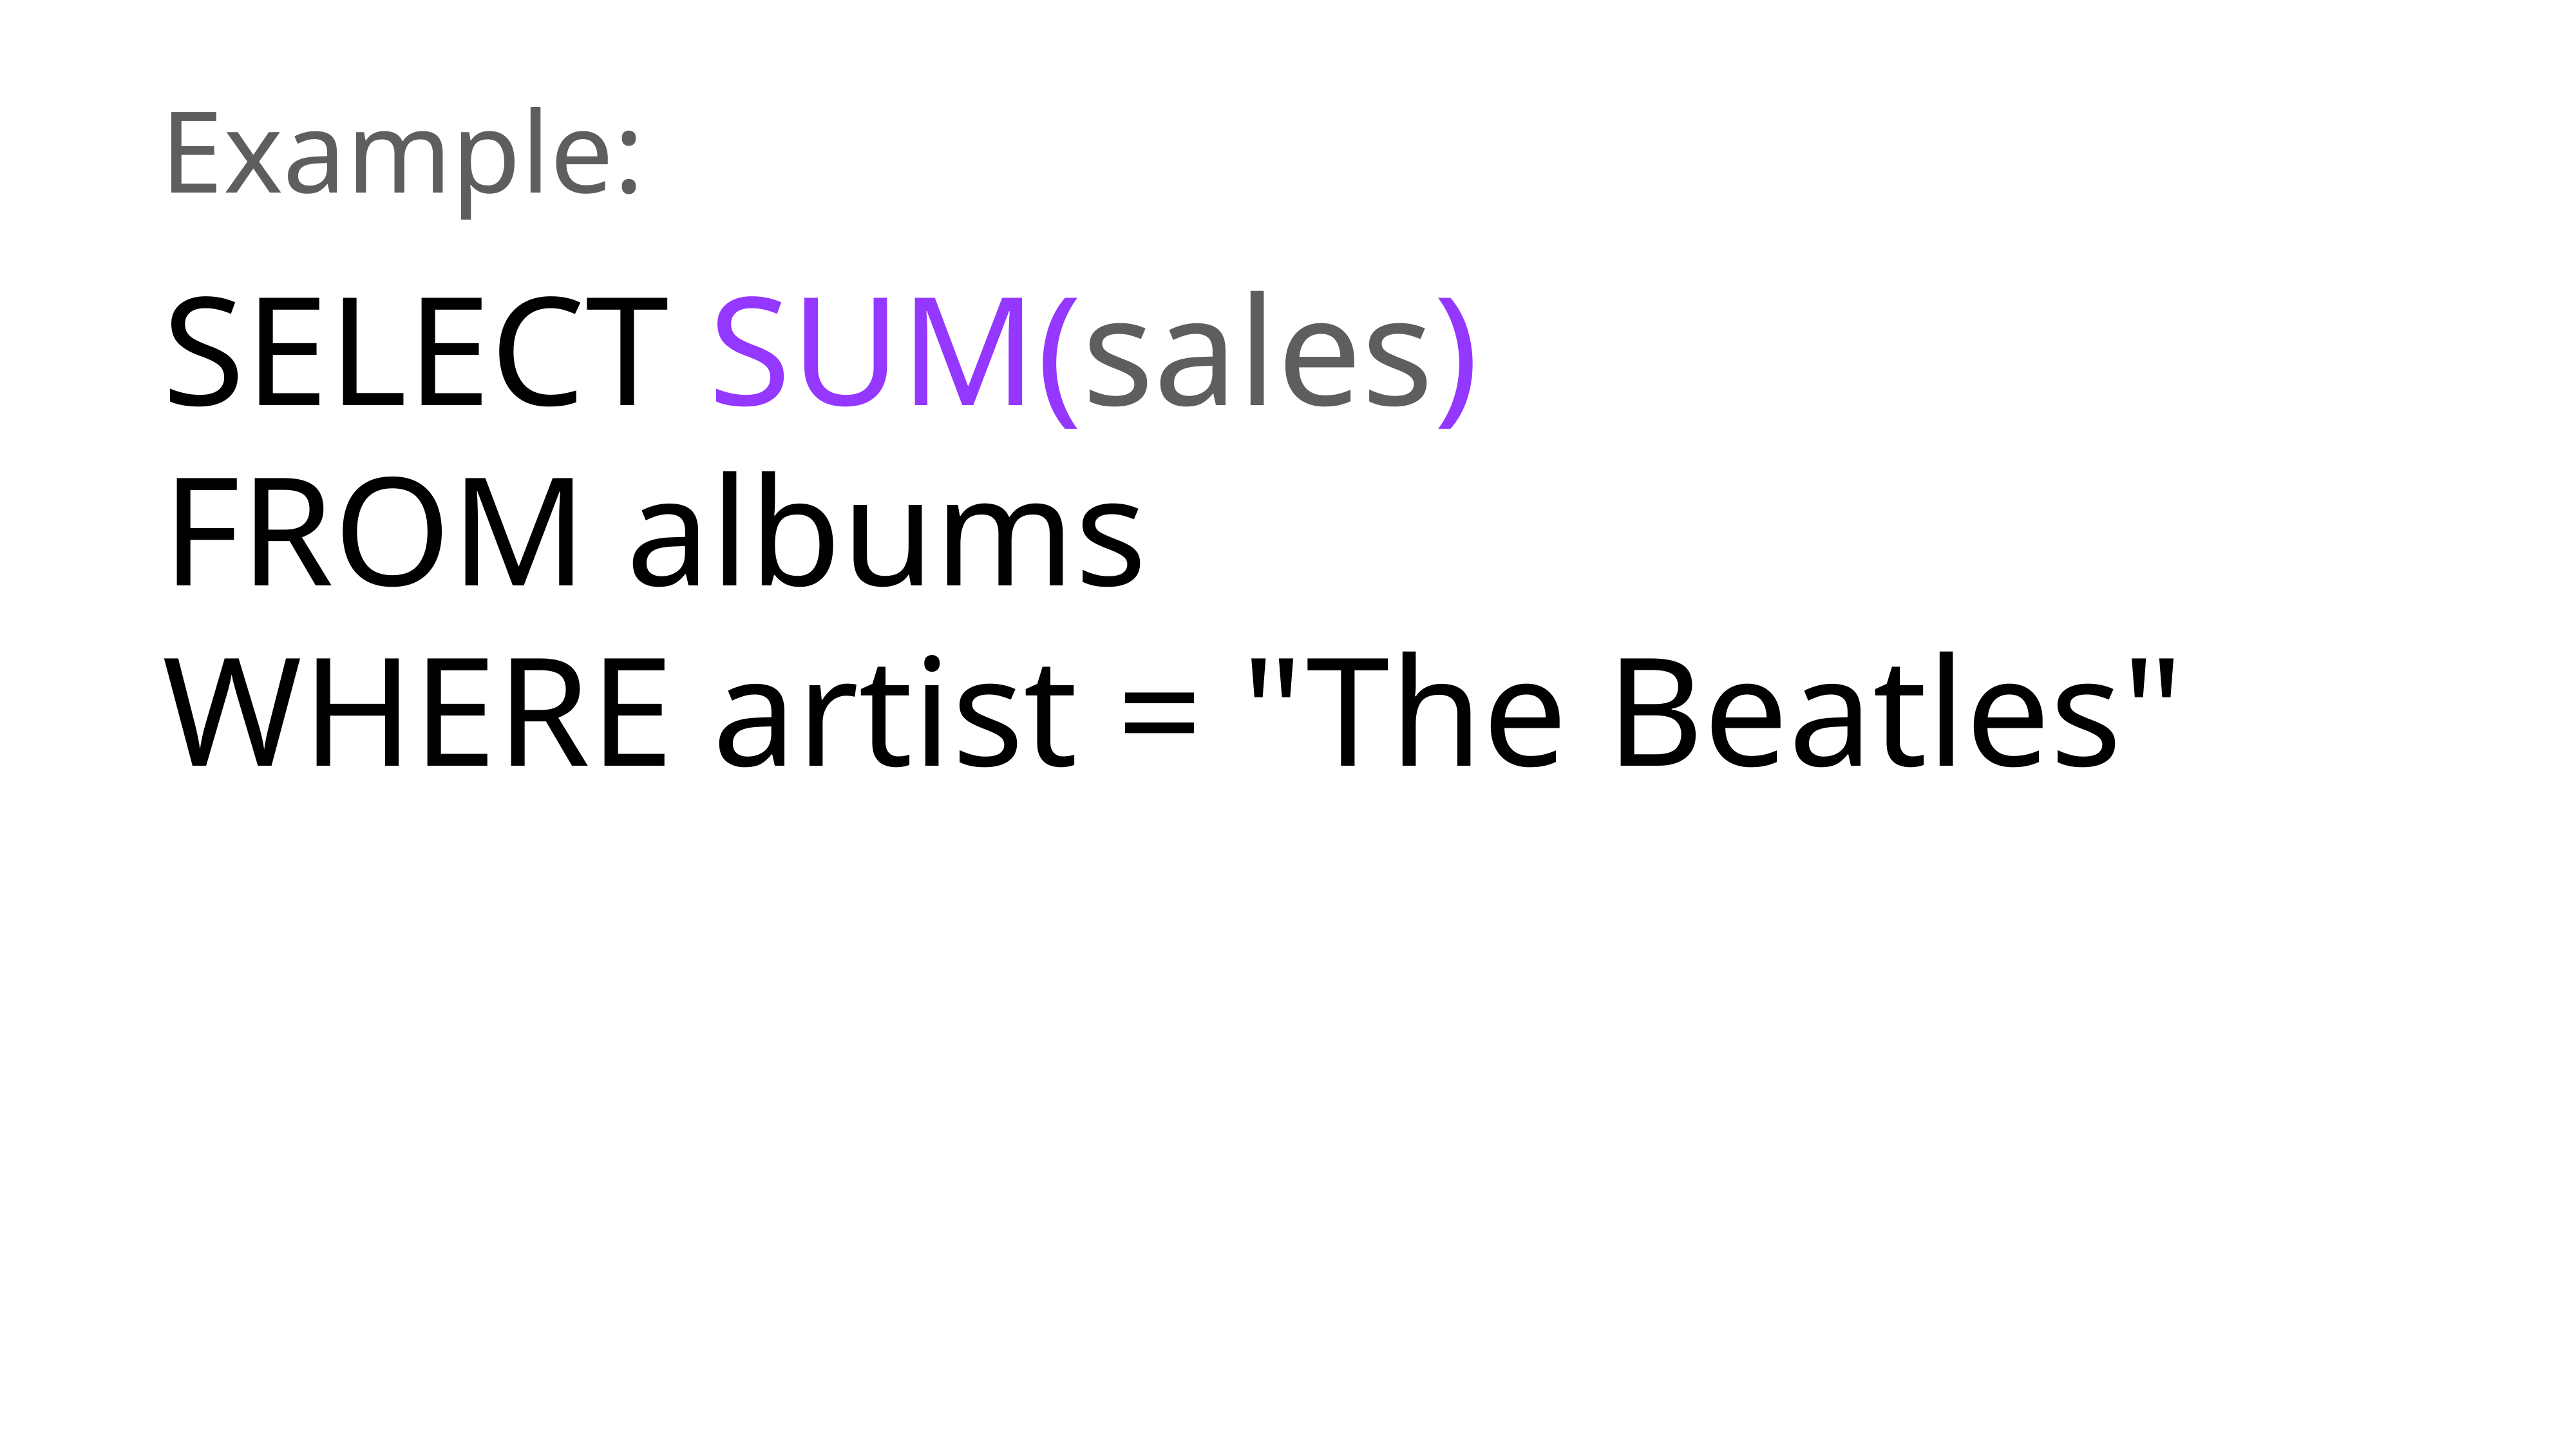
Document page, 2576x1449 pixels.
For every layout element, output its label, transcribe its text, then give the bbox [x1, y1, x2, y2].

text_box Example: [155, 74, 650, 221]
text_box SELECT SUM(sales) FROM albums WHERE artist = "The Beatles" [157, 250, 2358, 1320]
